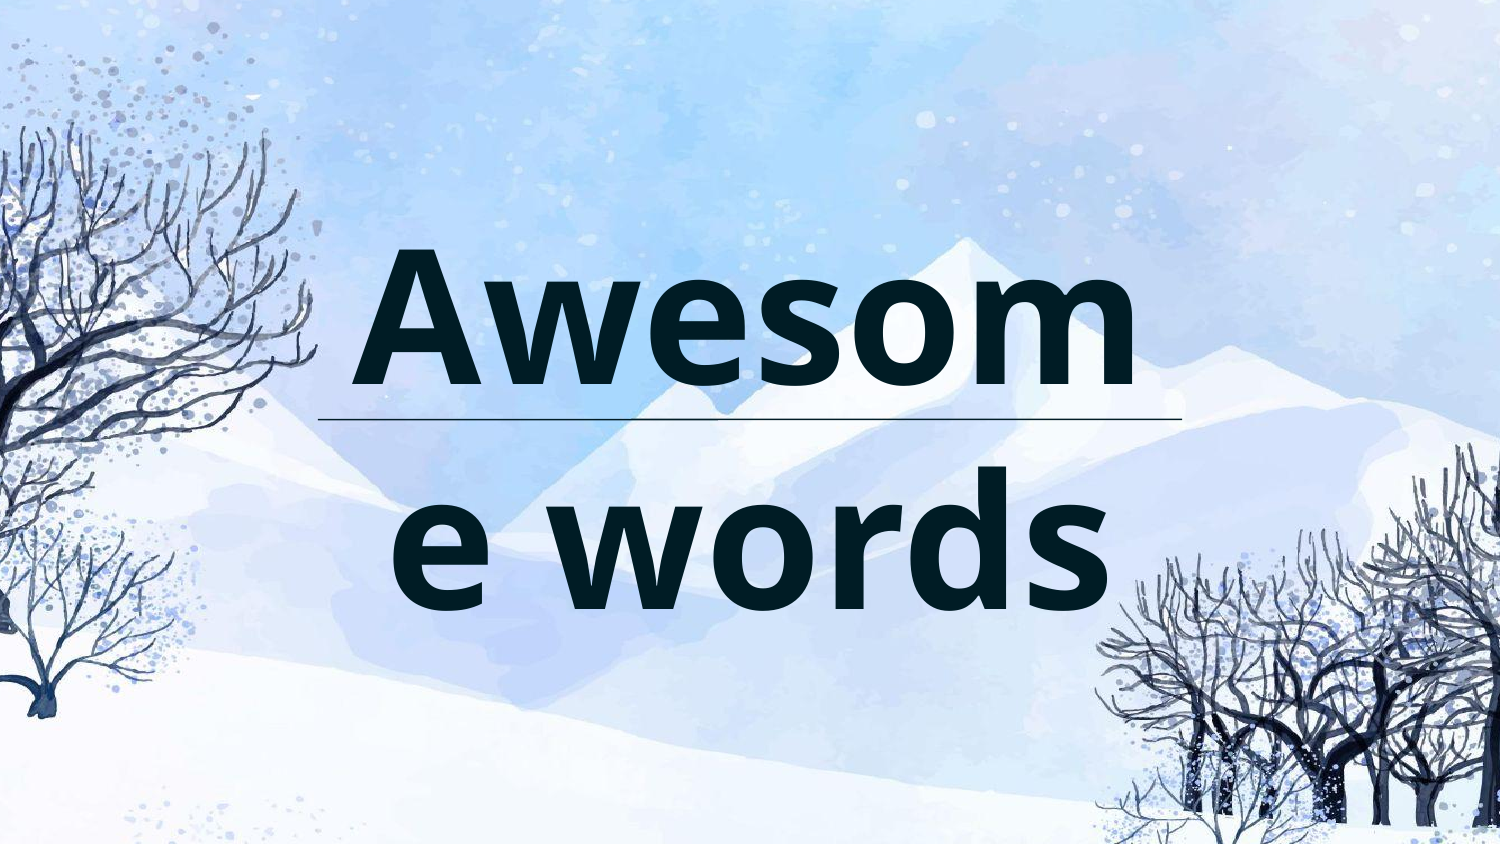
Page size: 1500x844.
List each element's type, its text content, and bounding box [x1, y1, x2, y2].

title Awesome words [287, 214, 1213, 630]
picture [0, 0, 1500, 844]
